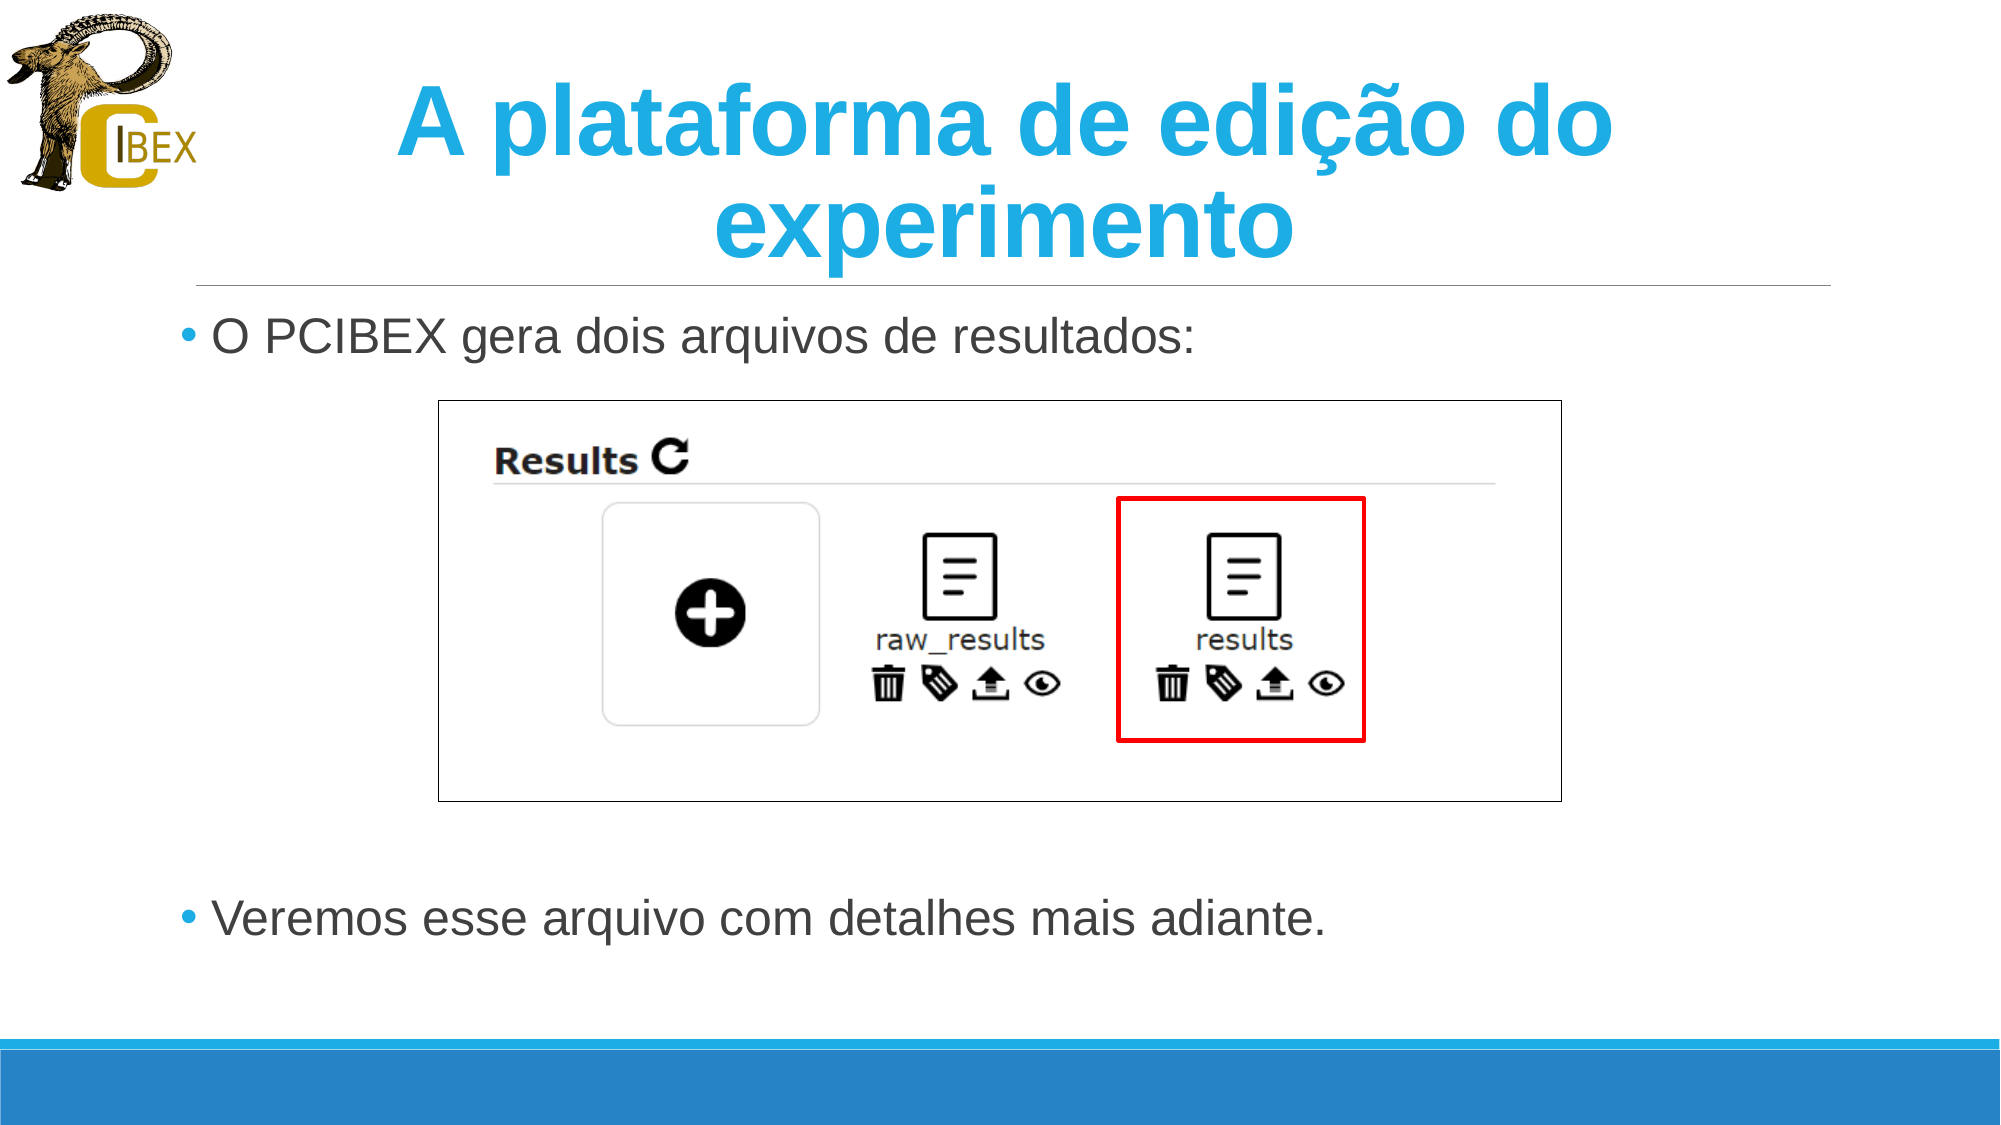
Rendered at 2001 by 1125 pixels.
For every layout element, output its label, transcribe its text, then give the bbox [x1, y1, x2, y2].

title A plataforma de edição do experimento [180, 47, 1830, 285]
picture [0, 0, 201, 200]
list O PCIBEX gera dois arquivos de resultados: Veremos esse arquivo com detalhes mais adiante. [180, 302, 1830, 963]
picture [437, 400, 1563, 802]
